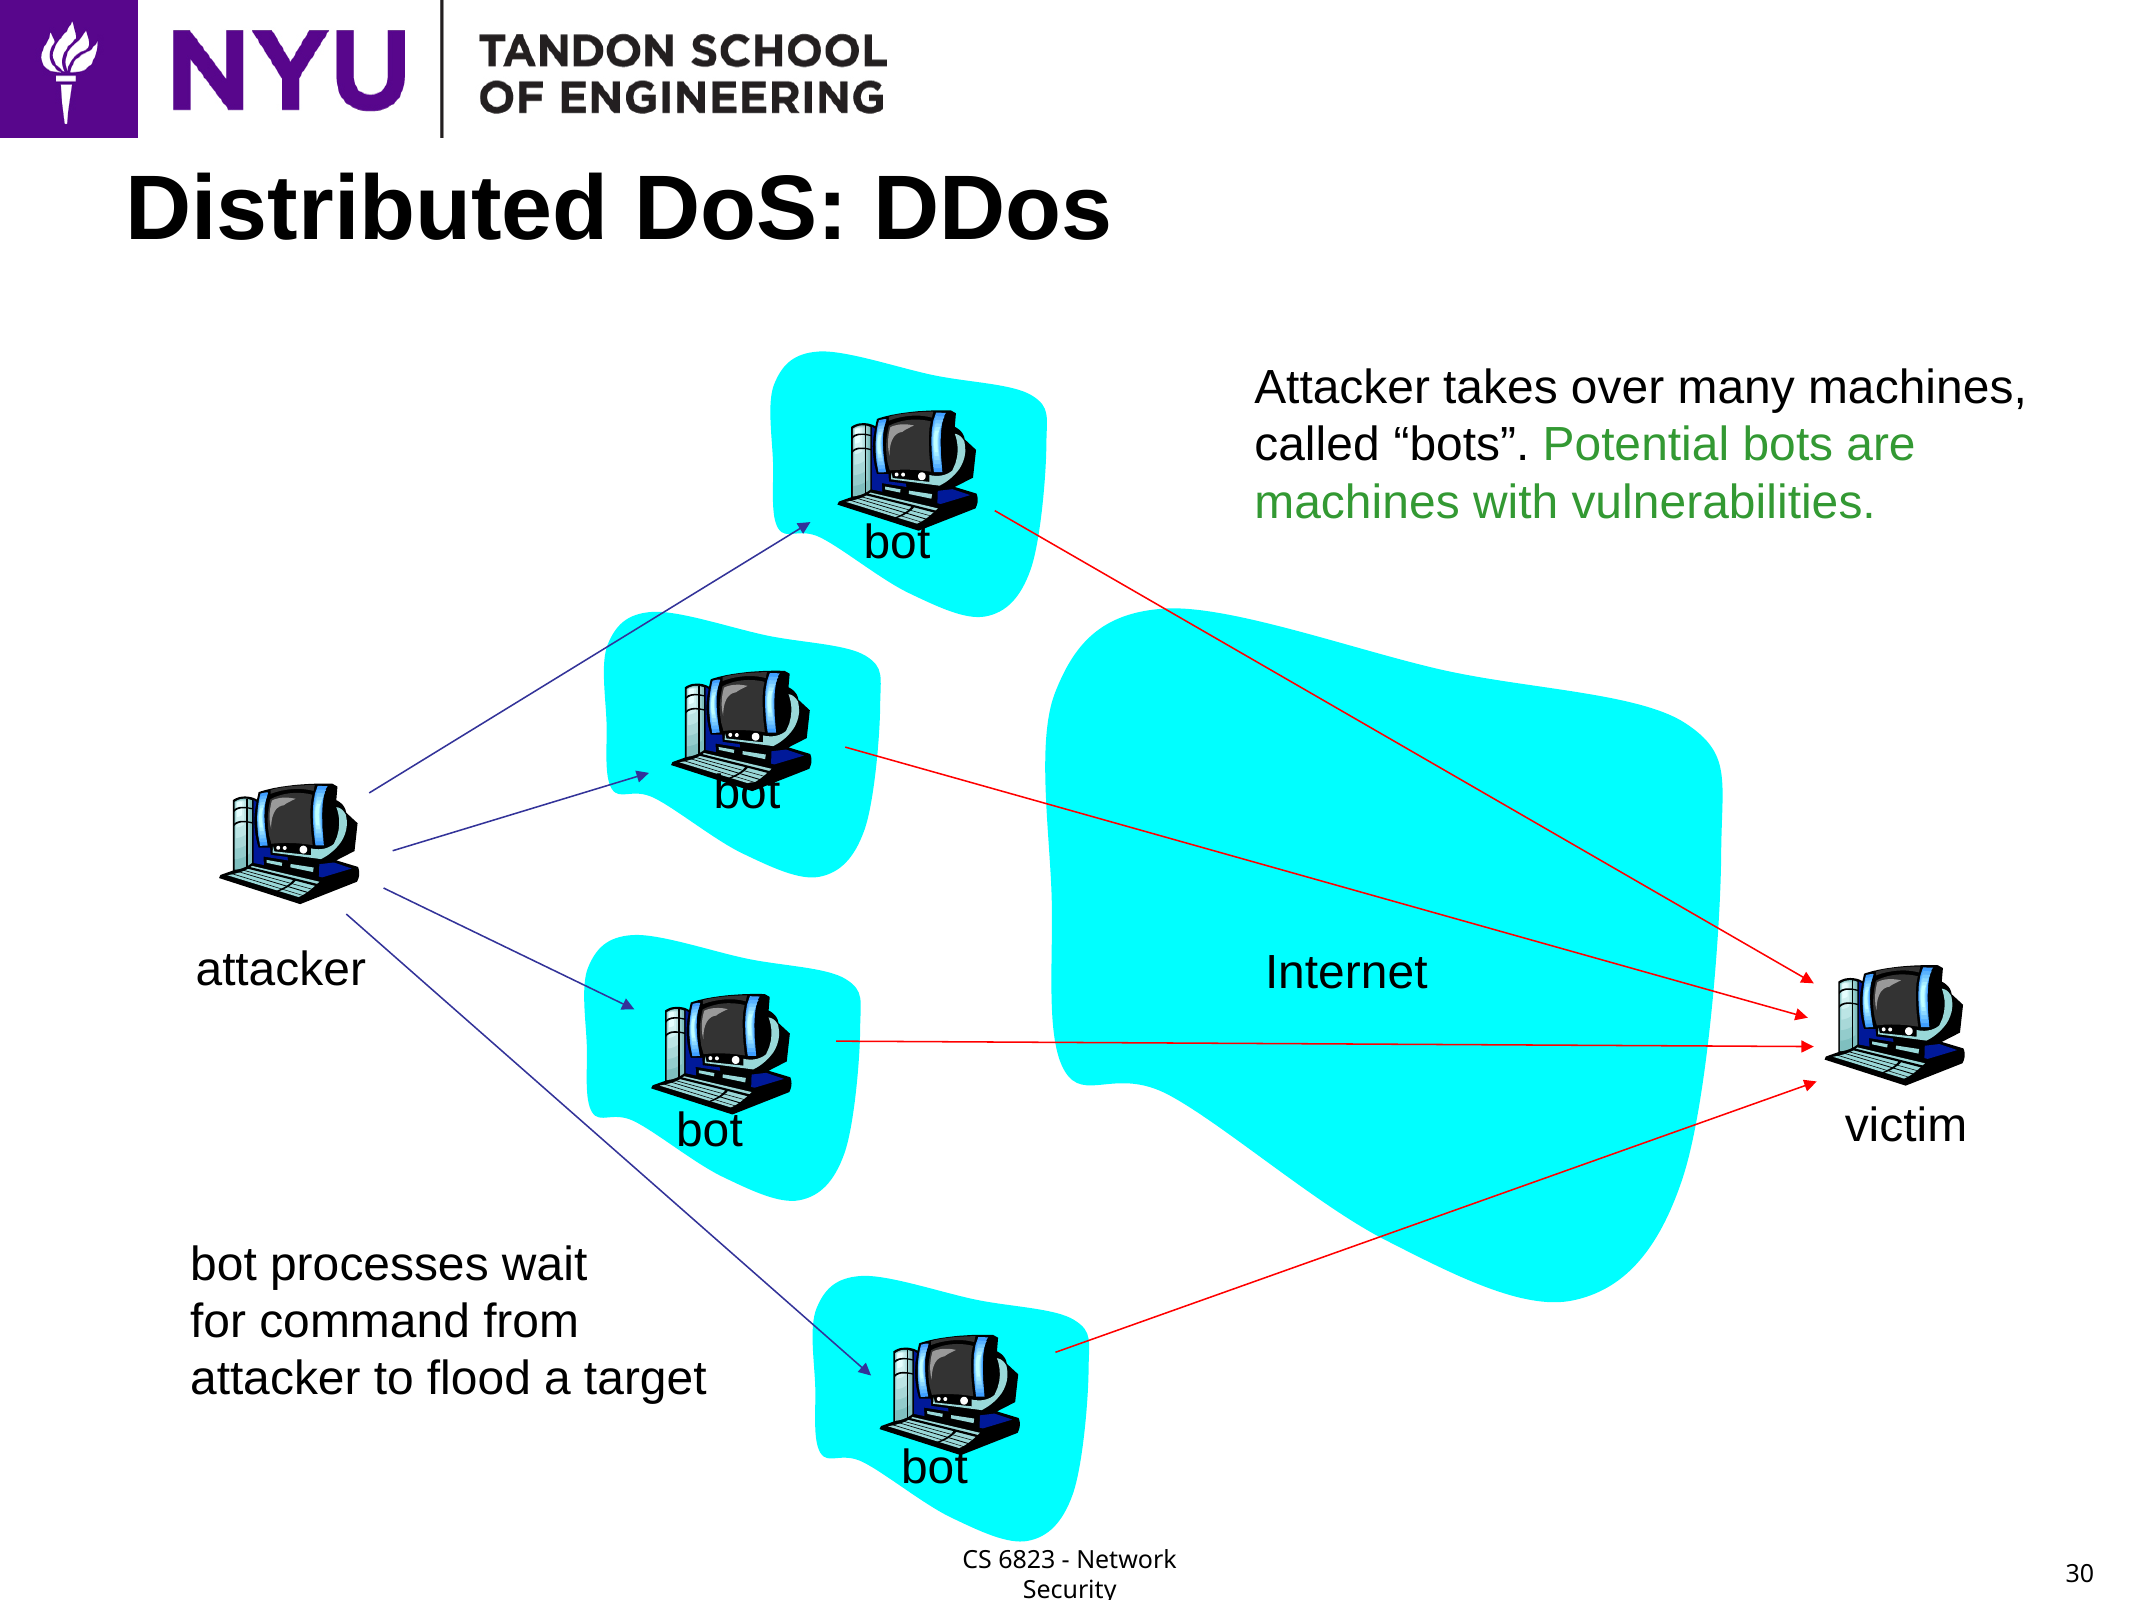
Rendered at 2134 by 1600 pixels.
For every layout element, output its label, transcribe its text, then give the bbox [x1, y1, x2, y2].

text_box [1166, 608, 1723, 927]
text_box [766, 349, 1052, 621]
text_box [1380, 1125, 1696, 1303]
title Distributed DoS: DDos [104, 137, 1918, 288]
text_box Internet [1243, 929, 1450, 1009]
text_box [889, 759, 1808, 1021]
text_box Attacker takes over many machines, called “bots”. Potential bots are machines with vulnerabilities. [1233, 344, 2063, 539]
text_box [1046, 804, 1714, 1045]
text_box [808, 1274, 1094, 1545]
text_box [599, 610, 886, 881]
text_box bot processes wait for command from attacker to flood a target [168, 1221, 730, 1416]
text_box [1055, 1043, 1708, 1237]
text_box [1824, 963, 1968, 1086]
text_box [218, 782, 362, 905]
slide_number 30 [2026, 1546, 2134, 1600]
picture [0, 0, 887, 138]
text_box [580, 933, 866, 1205]
text_box [1099, 1079, 1817, 1337]
text_box [1045, 608, 1719, 990]
text_box [1057, 546, 1814, 984]
text_box [871, 1040, 1814, 1053]
text_box victim [1823, 1083, 1989, 1163]
text_box attacker [174, 927, 388, 1007]
